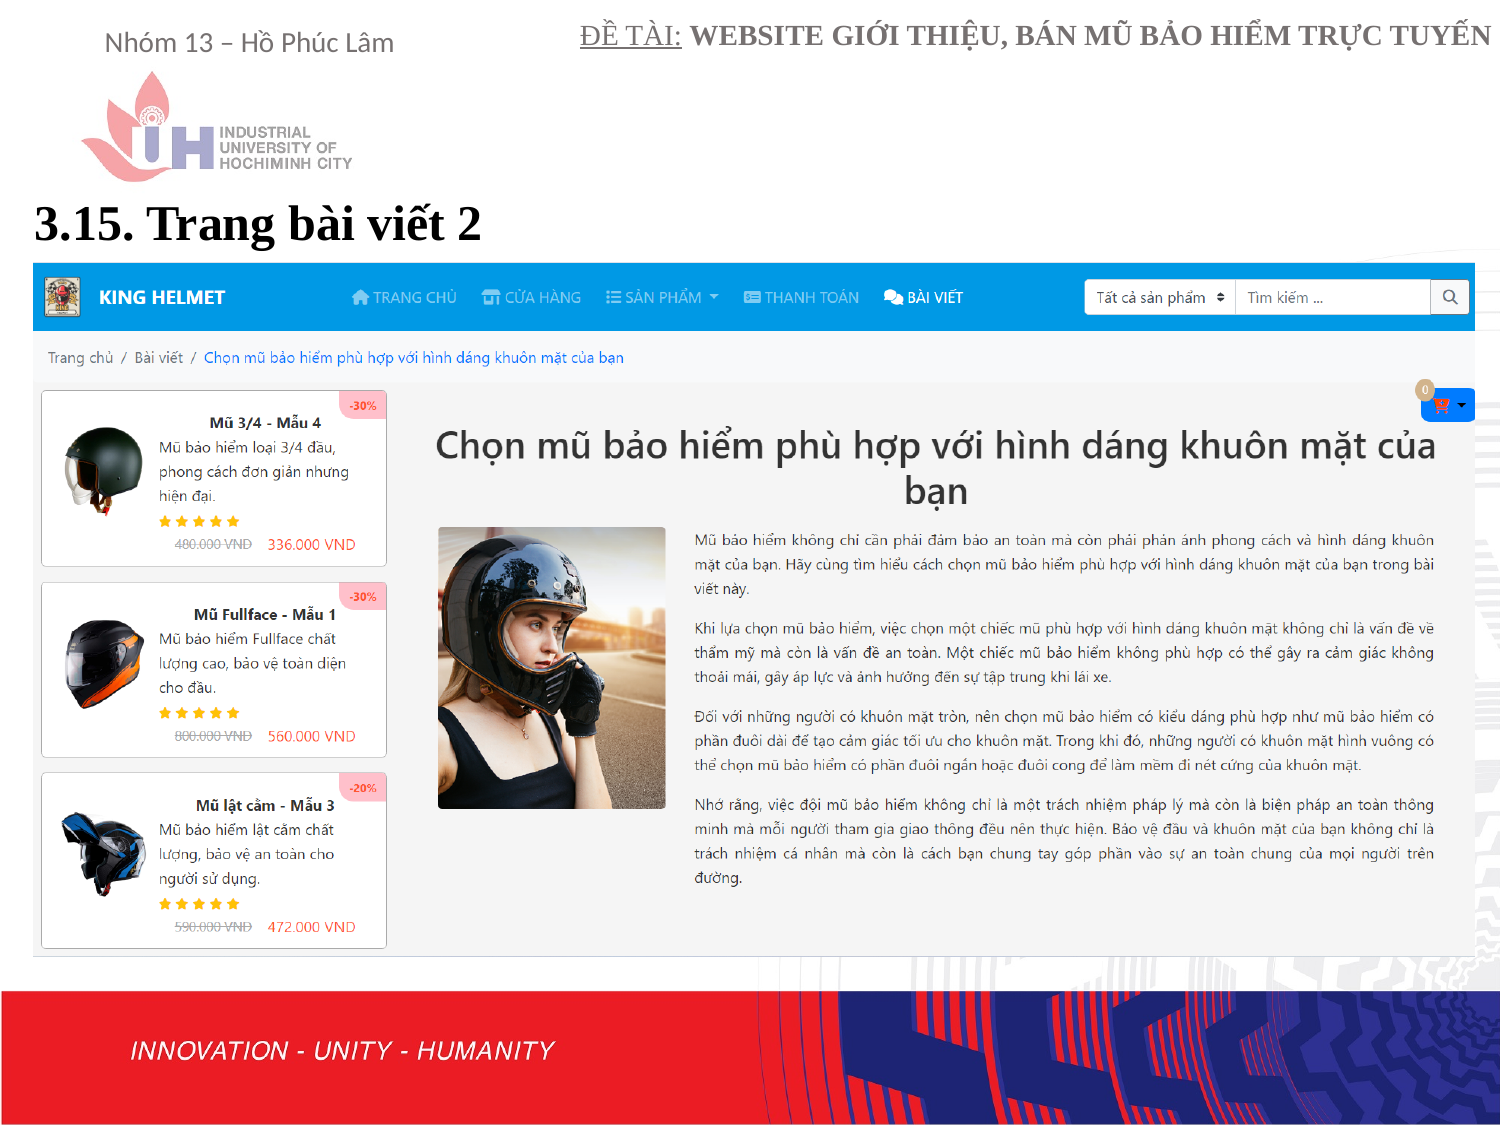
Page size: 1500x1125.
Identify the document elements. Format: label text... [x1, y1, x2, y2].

picture [483, 290, 499, 294]
text_box 3.15. Trang bài viết 2 [19, 189, 1500, 263]
picture [0, 0, 1500, 1125]
picture [167, 291, 175, 303]
picture [187, 291, 202, 303]
picture [125, 291, 131, 303]
picture [745, 292, 760, 302]
picture [119, 291, 125, 303]
picture [134, 291, 144, 303]
picture [885, 290, 903, 304]
picture [485, 297, 493, 304]
picture [101, 291, 110, 303]
picture [205, 291, 225, 303]
picture [354, 291, 368, 304]
picture [45, 278, 80, 316]
picture [1085, 280, 1469, 314]
